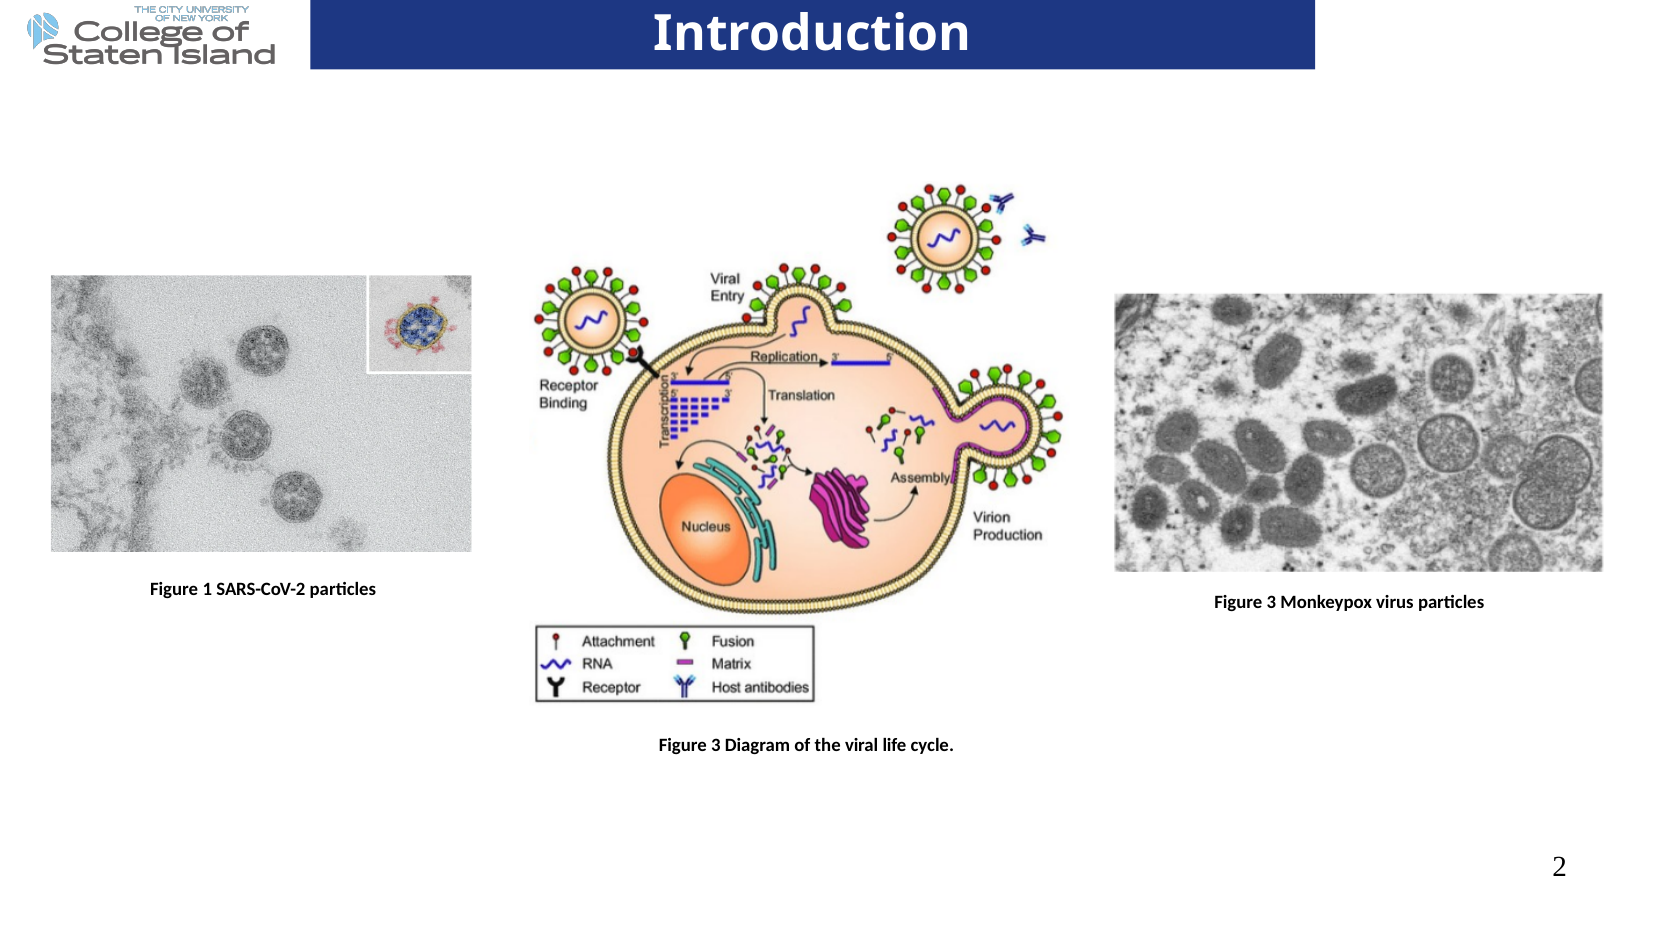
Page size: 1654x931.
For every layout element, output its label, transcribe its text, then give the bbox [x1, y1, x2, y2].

text_box Figure 3 Monkeypox virus particles [1199, 581, 1531, 620]
picture [529, 181, 1070, 708]
picture [1109, 287, 1605, 572]
slide_number 2 [1185, 847, 1568, 908]
text_box Introduction [310, 0, 1316, 70]
text_box Figure 3 Diagram of the viral life cycle. [644, 725, 994, 763]
picture [0, 0, 308, 70]
picture [44, 271, 476, 552]
text_box Figure 1 SARS-CoV-2 particles [135, 569, 442, 607]
